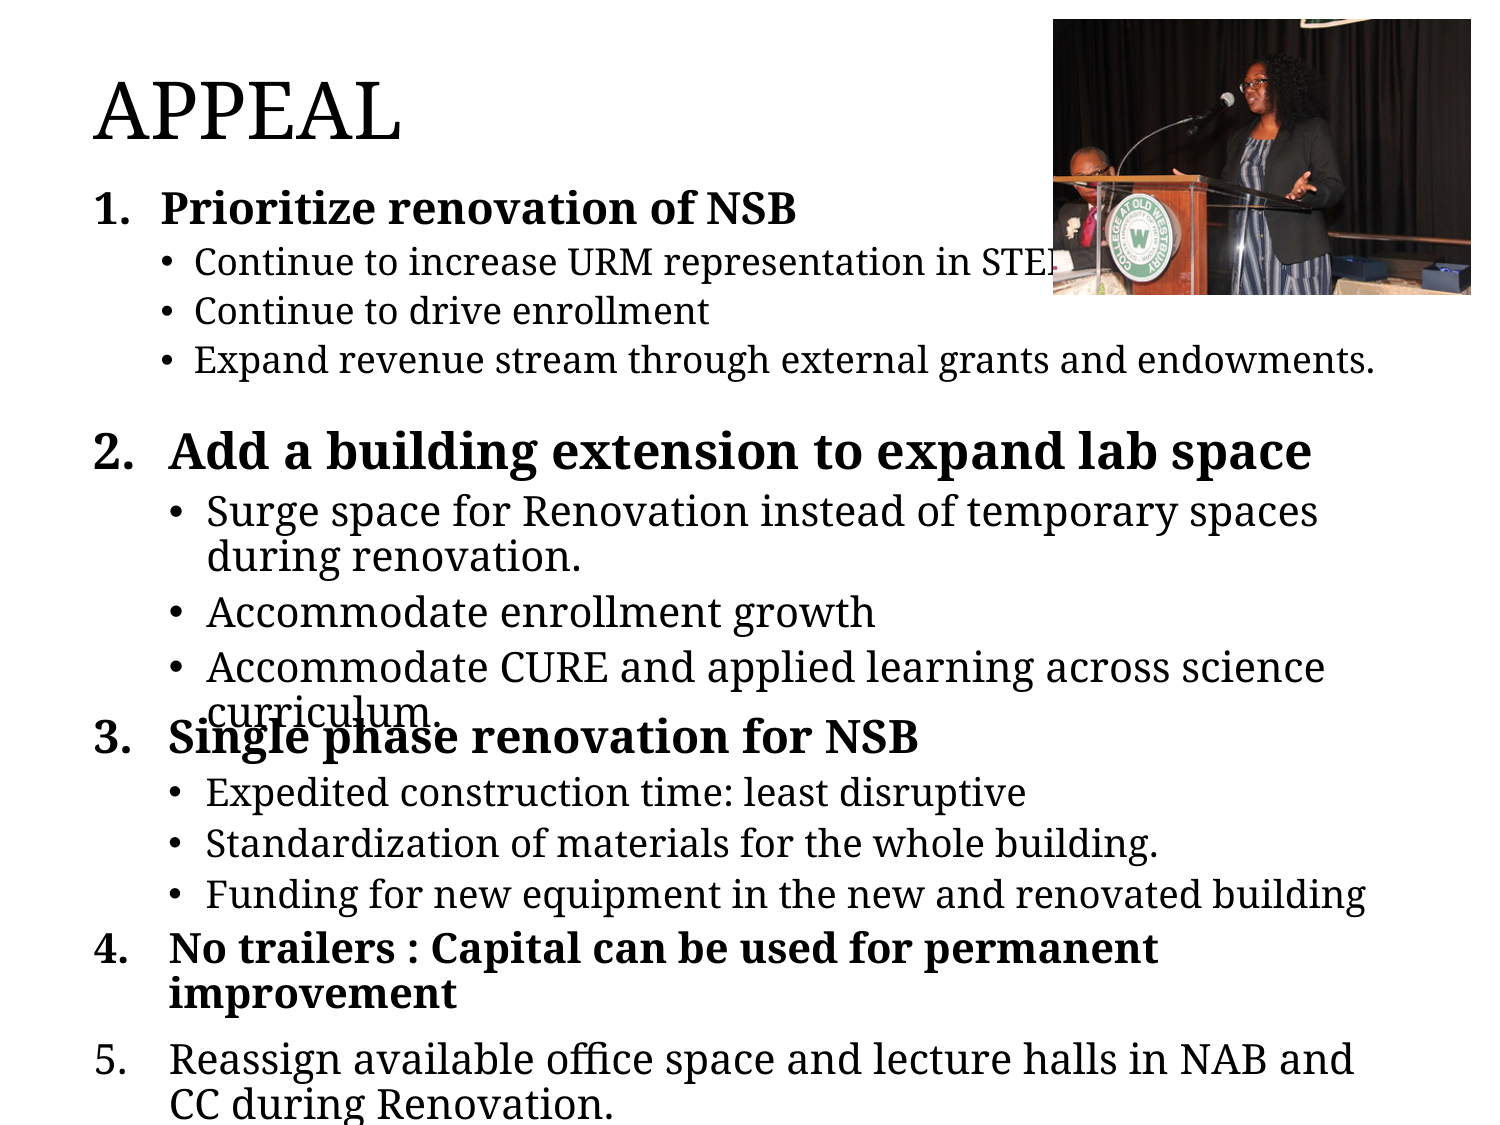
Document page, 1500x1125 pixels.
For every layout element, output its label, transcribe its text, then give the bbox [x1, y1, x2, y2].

title APPEAL [78, 63, 704, 165]
text_box No trailers : Capital can be used for permanent improvement Reassign available office space and lecture halls in NAB and CC during Renovation. [78, 920, 1397, 1058]
picture [1053, 19, 1471, 295]
text_box Add a building extension to expand lab space Surge space for Renovation instead of temporary spaces during renovation.​ Accommodate enrollment growth​ Accommodate CURE and applied learning across science curriculum.​ [78, 418, 1397, 657]
list Prioritize renovation of NSB Continue to increase URM representation in STEM​ Continue to drive enrollment ​ Expand revenue stream through external grants and endowments.​ [78, 178, 1397, 418]
text_box Single phase renovation for NSB Expedited construction time: least disruptive​ Standardization of materials for the whole building. Funding for new equipment in the new and renovated building [78, 706, 1397, 920]
